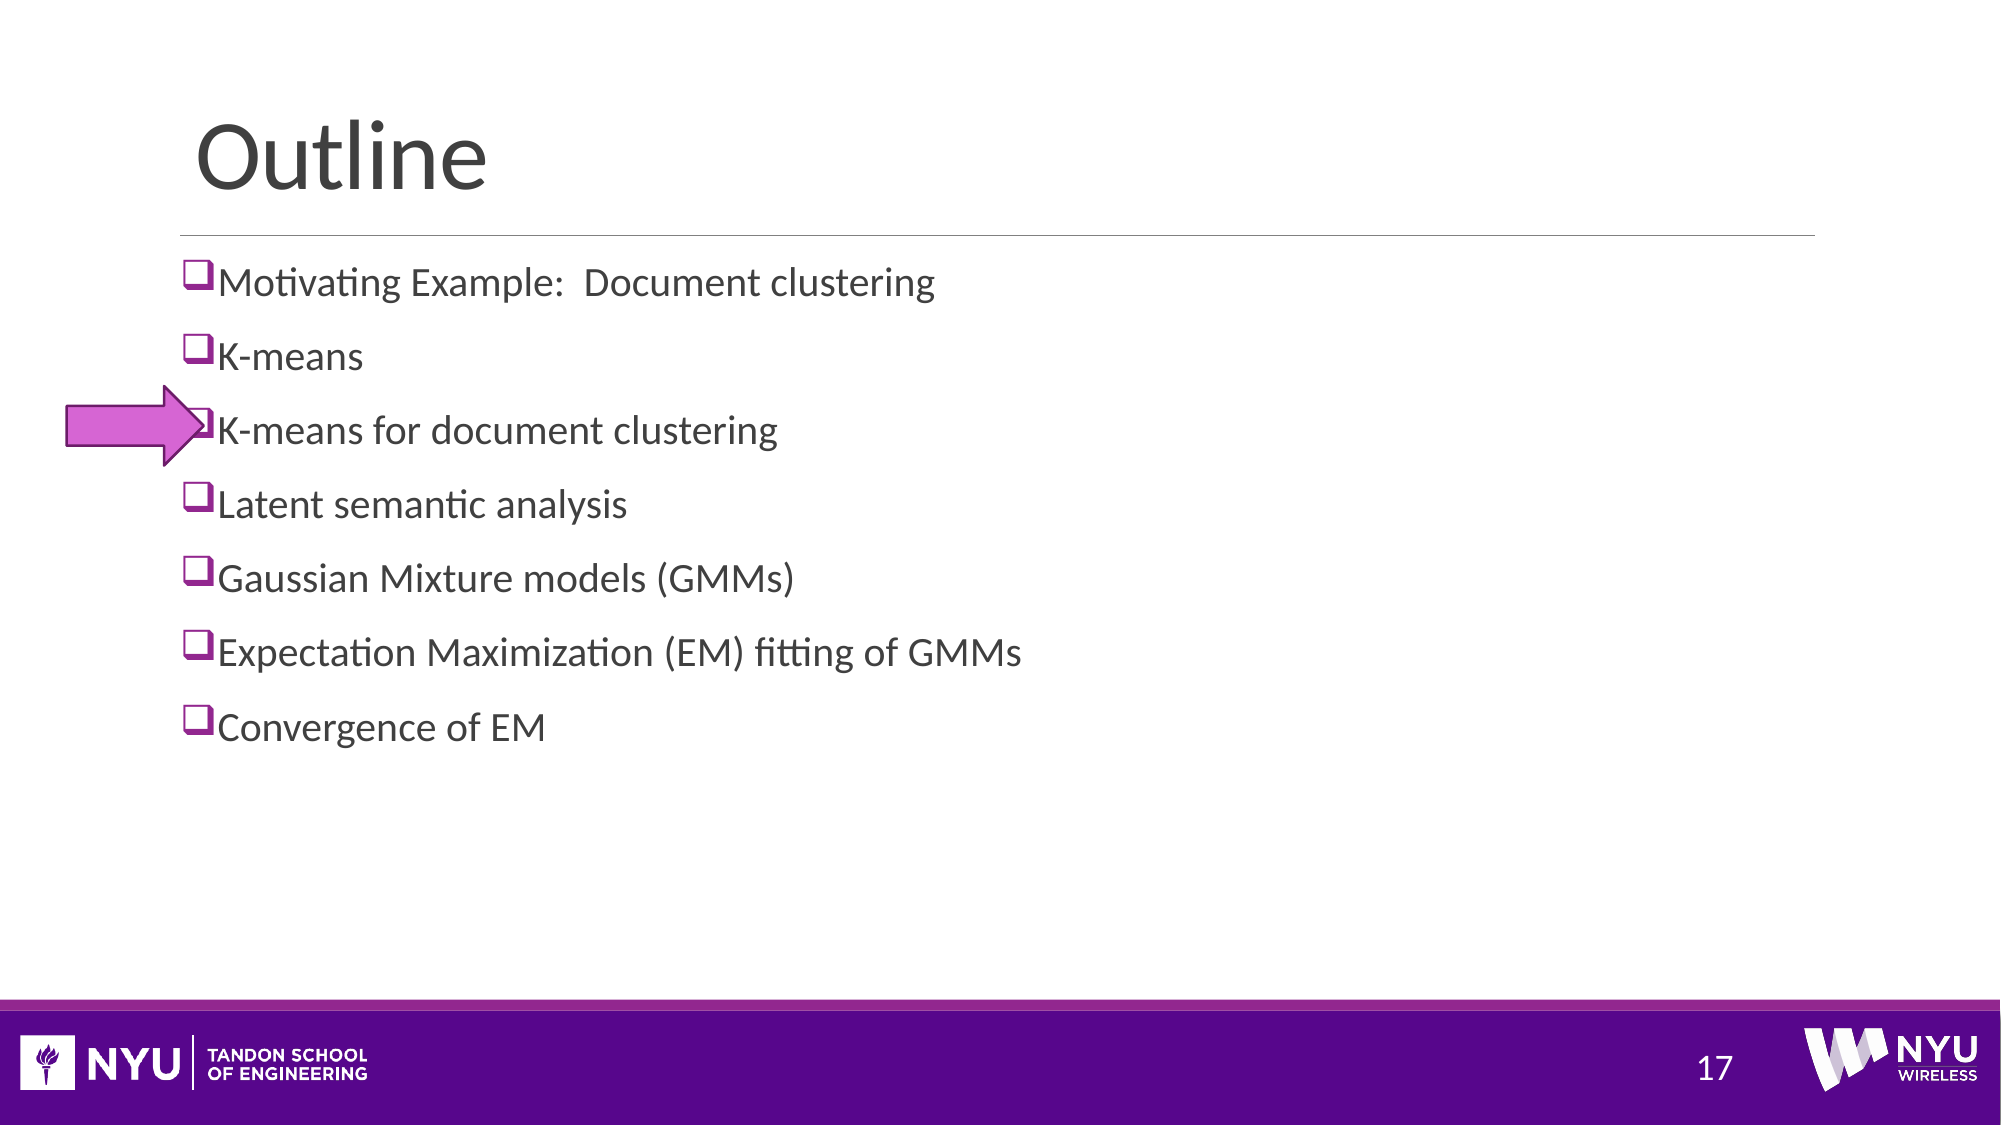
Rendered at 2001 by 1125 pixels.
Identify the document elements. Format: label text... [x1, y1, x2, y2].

list Motivating Example: Document clustering K-means K-means for document clustering Latent semantic analysis Gaussian Mixture models (GMMs) Expectation Maximization (EM) fitting of GMMs Convergence of EM [180, 252, 1830, 963]
title Outline [180, 47, 1830, 218]
text_box [65, 384, 205, 467]
slide_number 17 [1533, 1035, 1749, 1096]
